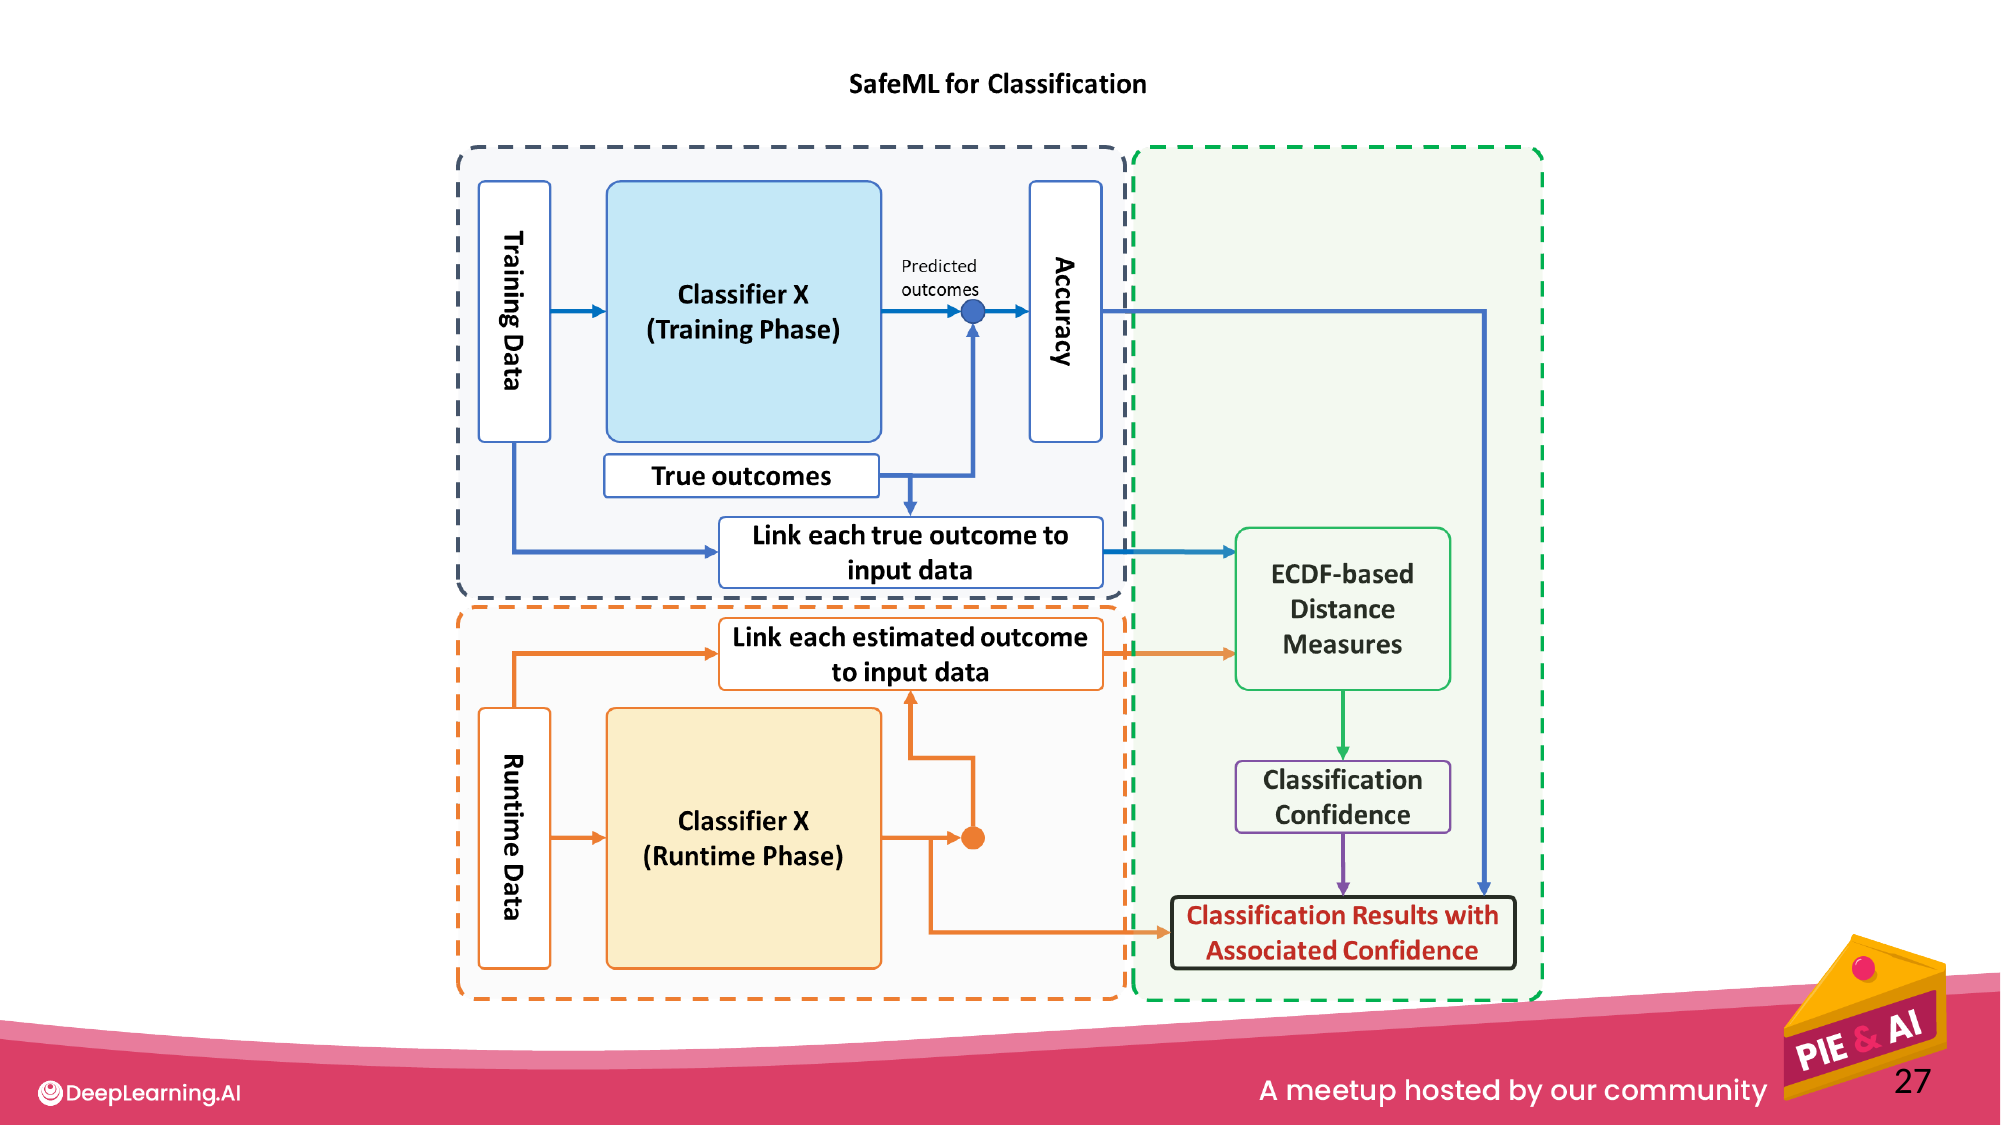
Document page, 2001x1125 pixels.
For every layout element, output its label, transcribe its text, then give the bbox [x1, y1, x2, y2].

picture [0, 55, 2001, 1125]
text_box 27 [1412, 1048, 1947, 1109]
